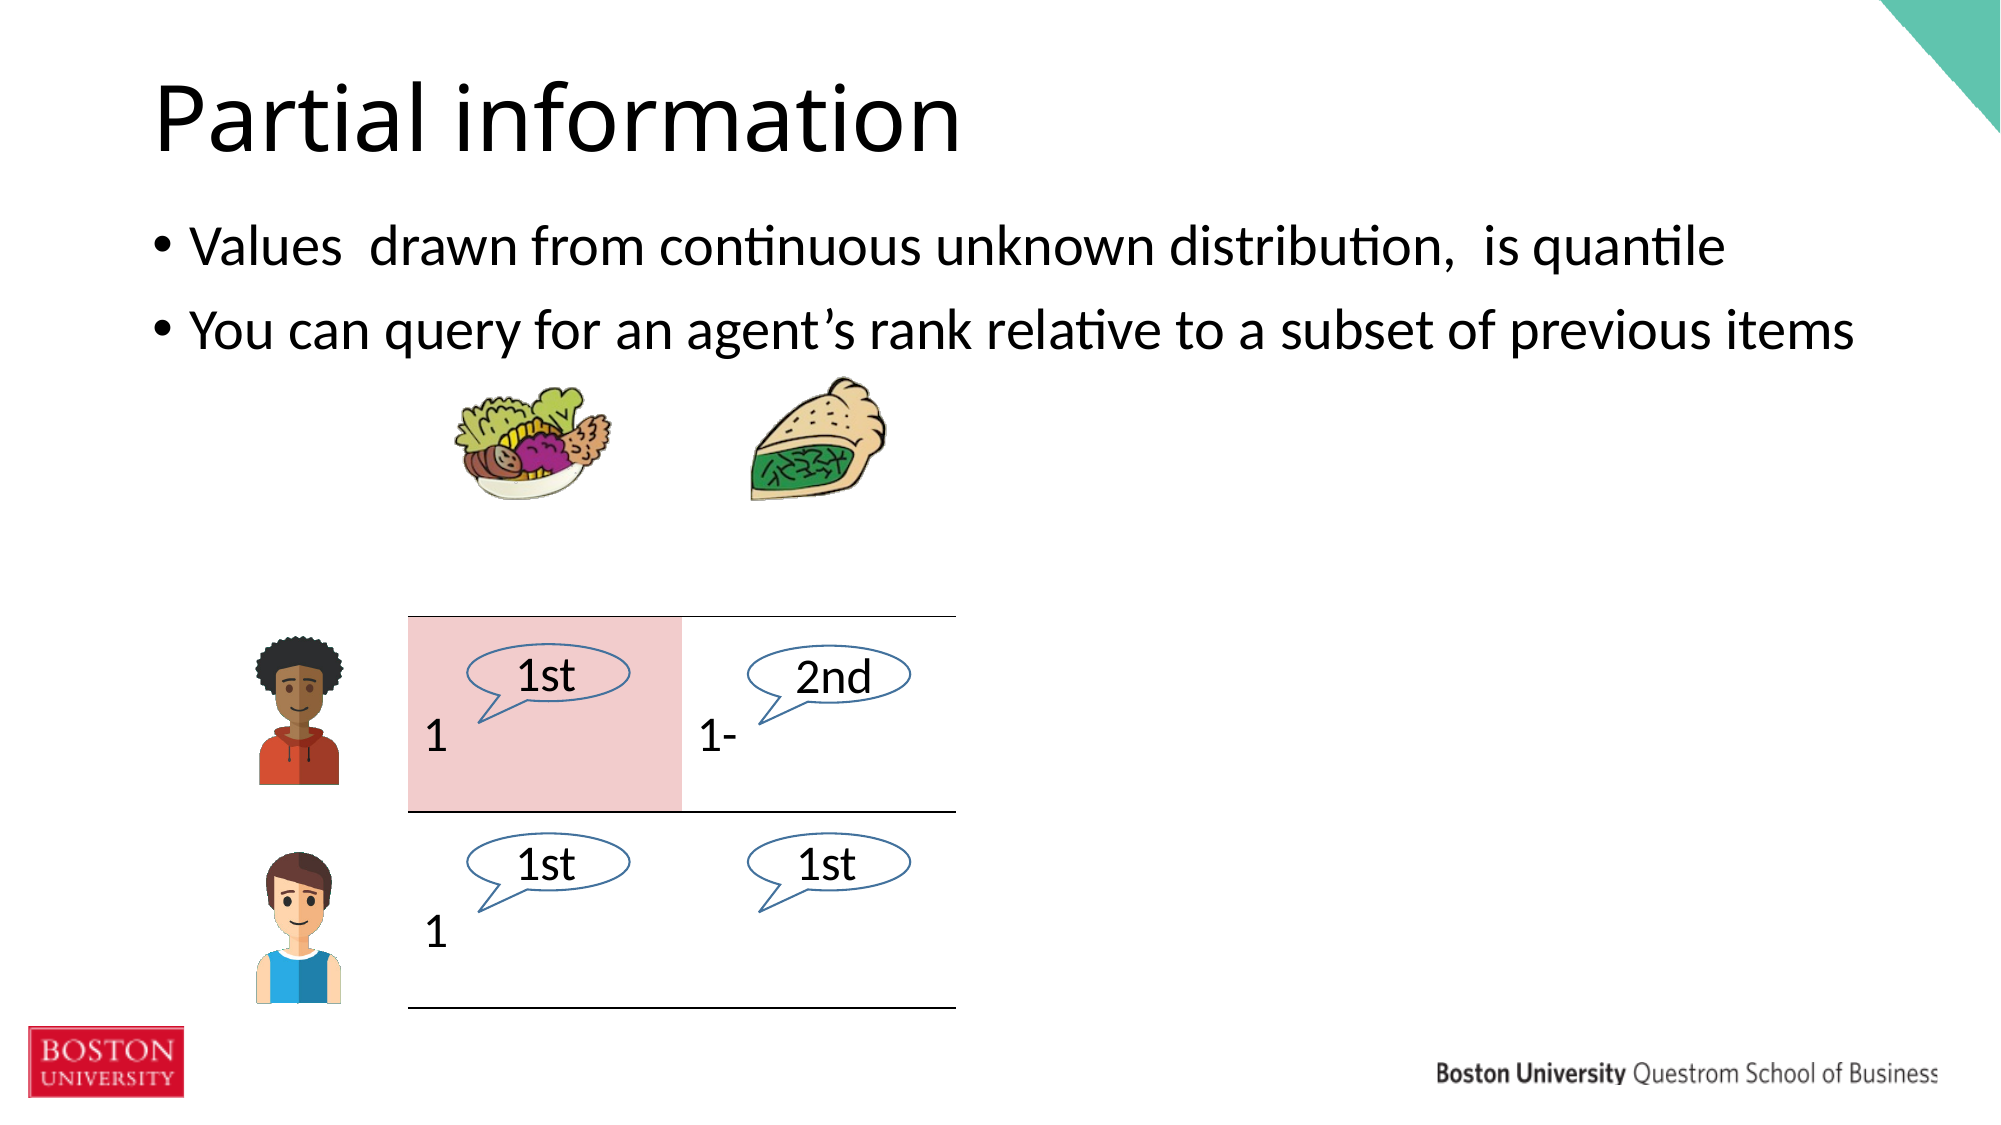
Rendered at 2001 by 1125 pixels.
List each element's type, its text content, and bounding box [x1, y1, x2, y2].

text_box [872, 836, 912, 888]
picture [244, 844, 354, 1008]
text_box 1st [500, 823, 592, 899]
picture [246, 632, 354, 797]
text_box [466, 837, 510, 914]
text_box [592, 836, 631, 887]
picture [739, 373, 890, 509]
text_box 2nd [780, 635, 889, 711]
text_box 1st [781, 823, 872, 899]
text_box [889, 653, 912, 695]
text_box [592, 647, 631, 698]
text_box [746, 650, 791, 726]
text_box 1st [500, 634, 592, 710]
text_box [746, 837, 790, 914]
picture [443, 378, 621, 509]
title Partial information [137, 59, 1863, 185]
picture [1821, 0, 2001, 159]
text_box [466, 648, 509, 725]
